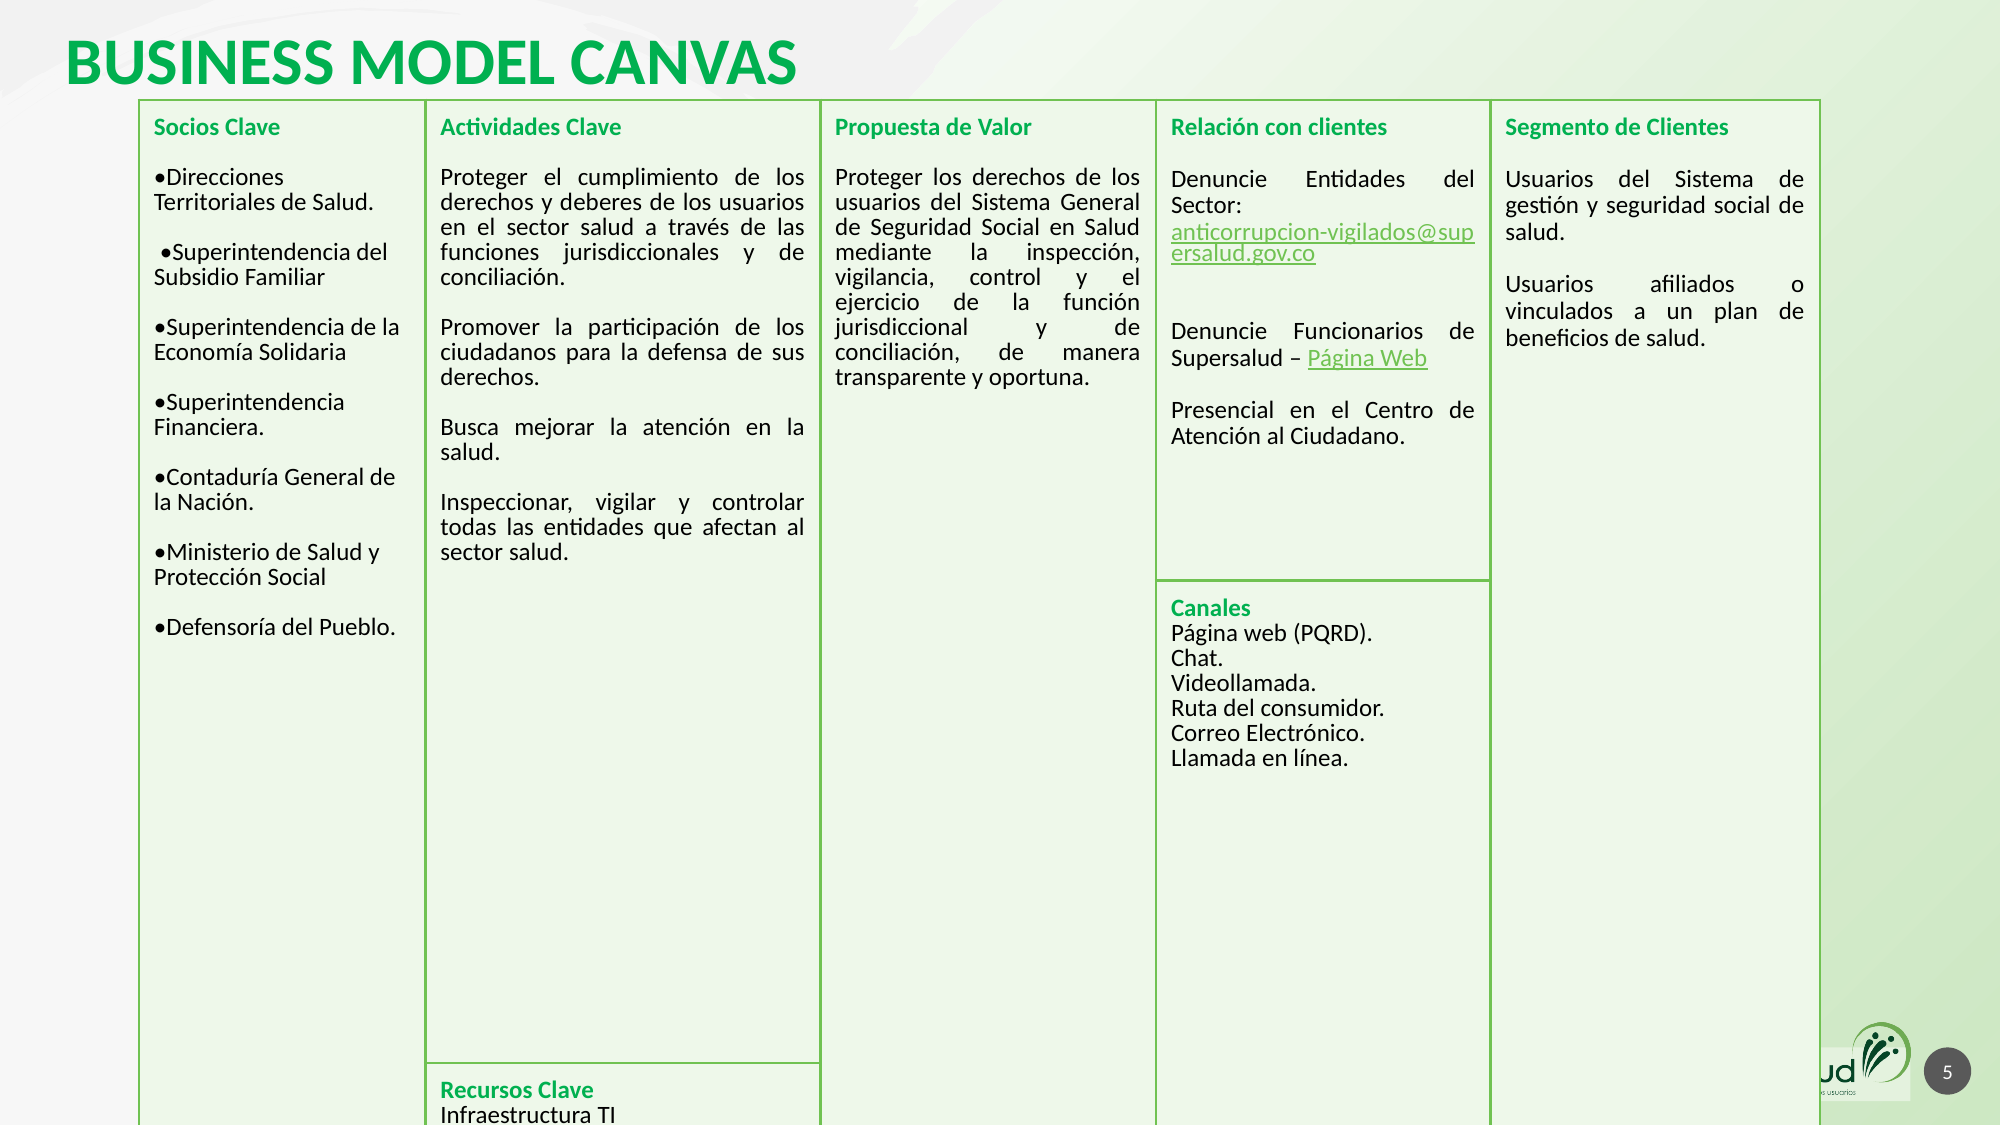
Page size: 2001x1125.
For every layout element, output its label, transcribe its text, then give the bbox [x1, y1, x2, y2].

table_header Actividades Clave Proteger el cumplimiento de los derechos y deberes de los usuarios en el sector salud a través de las funciones jurisdiccionales y de conciliación. Promover la participación de los ciudadanos para la defensa de sus derechos. Busca mejorar la atención en la salud. Inspeccionar, vigilar y controlar todas las entidades que afectan al sector salud. [427, 101, 819, 1062]
title BUSINESS MODEL CANVAS [65, 27, 1924, 99]
table_header Propuesta de Valor Proteger los derechos de los usuarios del Sistema General de Seguridad Social en Salud mediante la inspección, vigilancia, control y el ejercicio de la función jurisdiccional y de conciliación, de manera transparente y oportuna. [822, 101, 1155, 1125]
picture [1689, 1022, 1911, 1095]
table_header Segmento de Clientes Usuarios del Sistema de gestión y seguridad social de salud. Usuarios afiliados o vinculados a un plan de beneficios de salud. [1492, 101, 1819, 1125]
table_cell Recursos Clave Infraestructura TI Recursos humanos. Activos financieros. Leyes. Infraestructura física. Documentos y registros. [427, 1064, 819, 1125]
table_header Relación con clientes Denuncie Entidades del Sector: anticorrupcion-vigilados@supersalud.gov.co Denuncie Funcionarios de Supersalud – Página Web Presencial en el Centro de Atención al Ciudadano. [1157, 101, 1489, 579]
slide_number 5 [1923, 1047, 1972, 1095]
table_header Socios Clave •Direcciones Territoriales de Salud. •Superintendencia del Subsidio Familiar •Superintendencia de la Economía Solidaria •Superintendencia Financiera. •Contaduría General de la Nación. •Ministerio de Salud y Protección Social •Defensoría del Pueblo. [140, 101, 424, 1125]
table_cell Canales Página web (PQRD). Chat. Videollamada. Ruta del consumidor. Correo Electrónico. Llamada en línea. [1157, 582, 1489, 1125]
